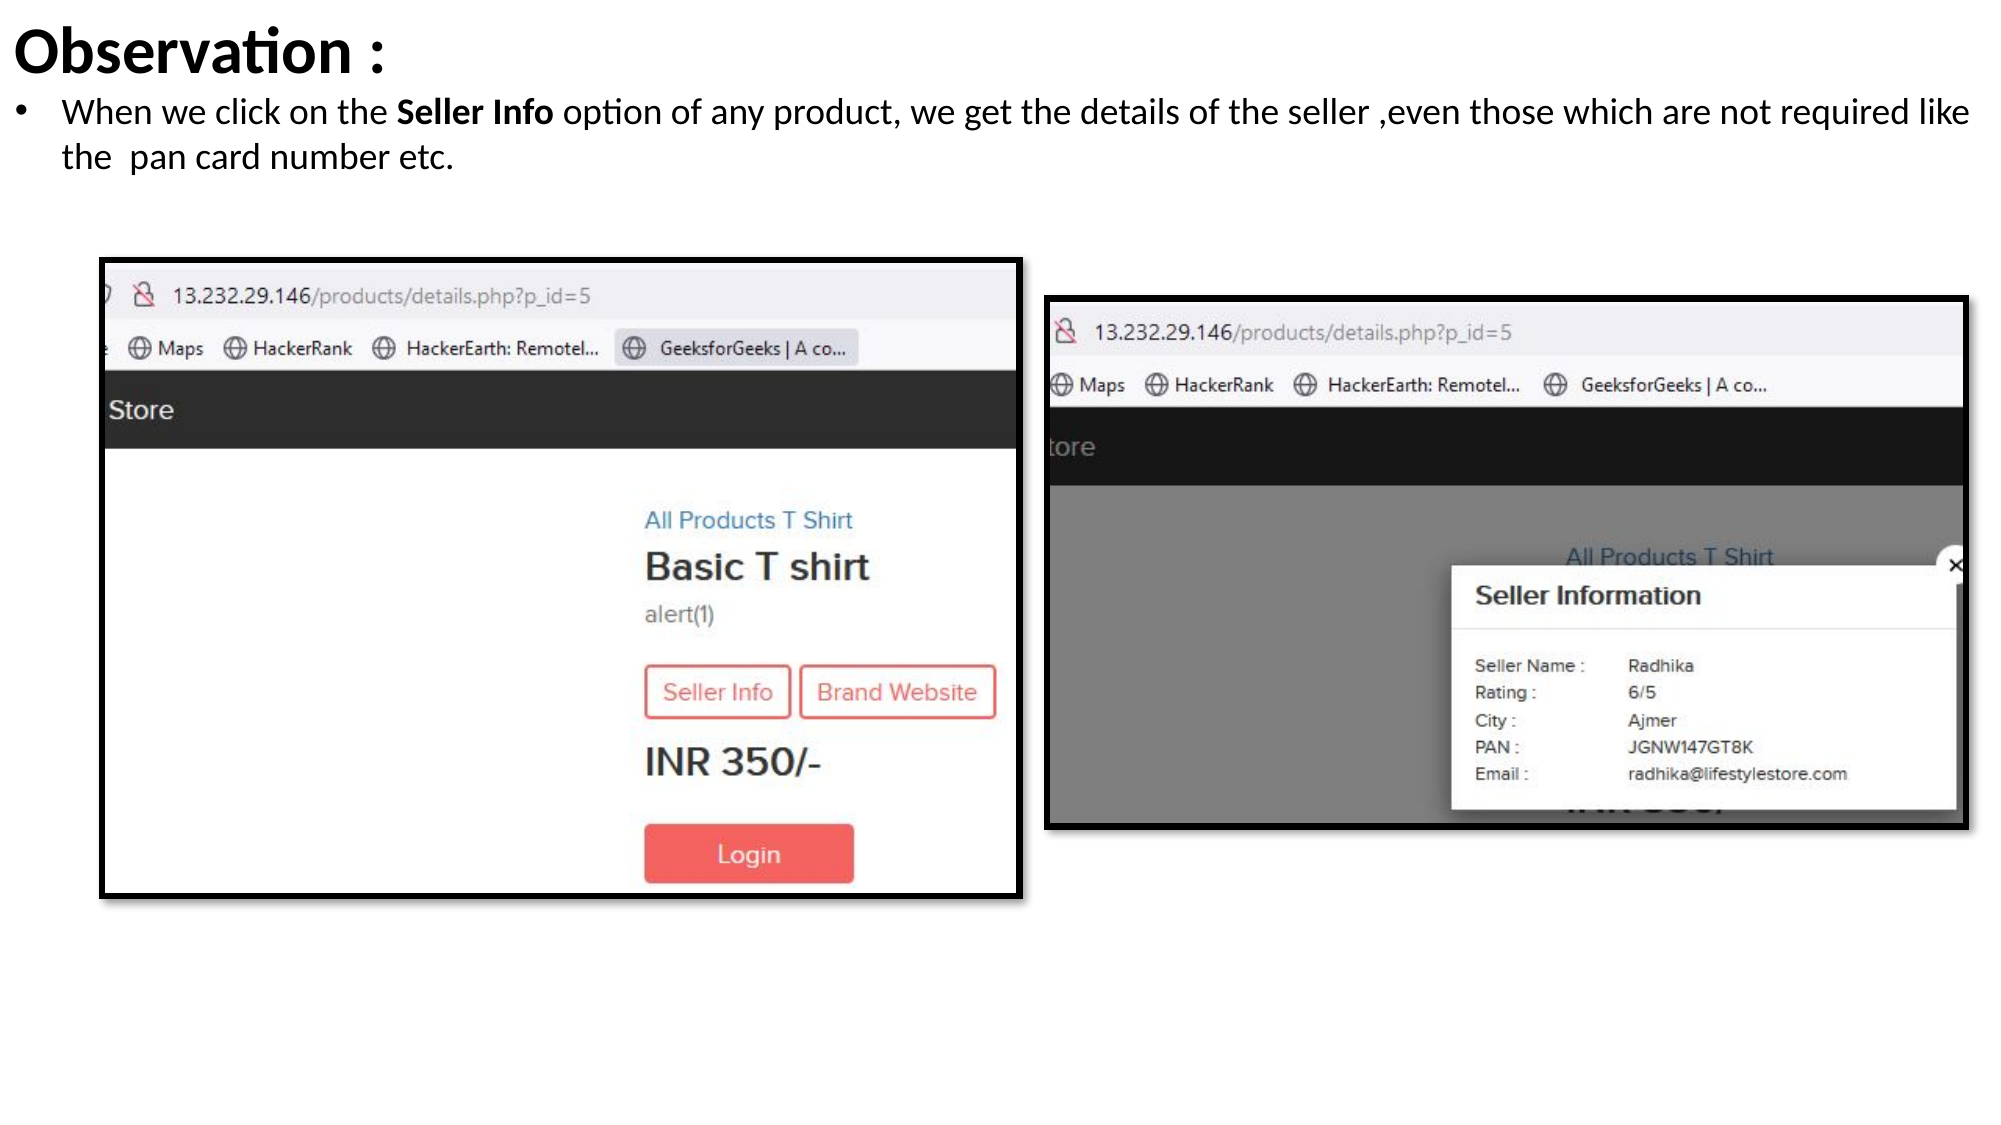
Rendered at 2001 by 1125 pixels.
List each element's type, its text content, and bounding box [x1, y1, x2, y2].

text_box Observation : When we click on the Seller Info option of any product, we get the details of the seller ,even those which are not required like the pan card number etc. [0, 0, 2000, 230]
picture [105, 263, 1017, 893]
picture [1050, 301, 1963, 824]
